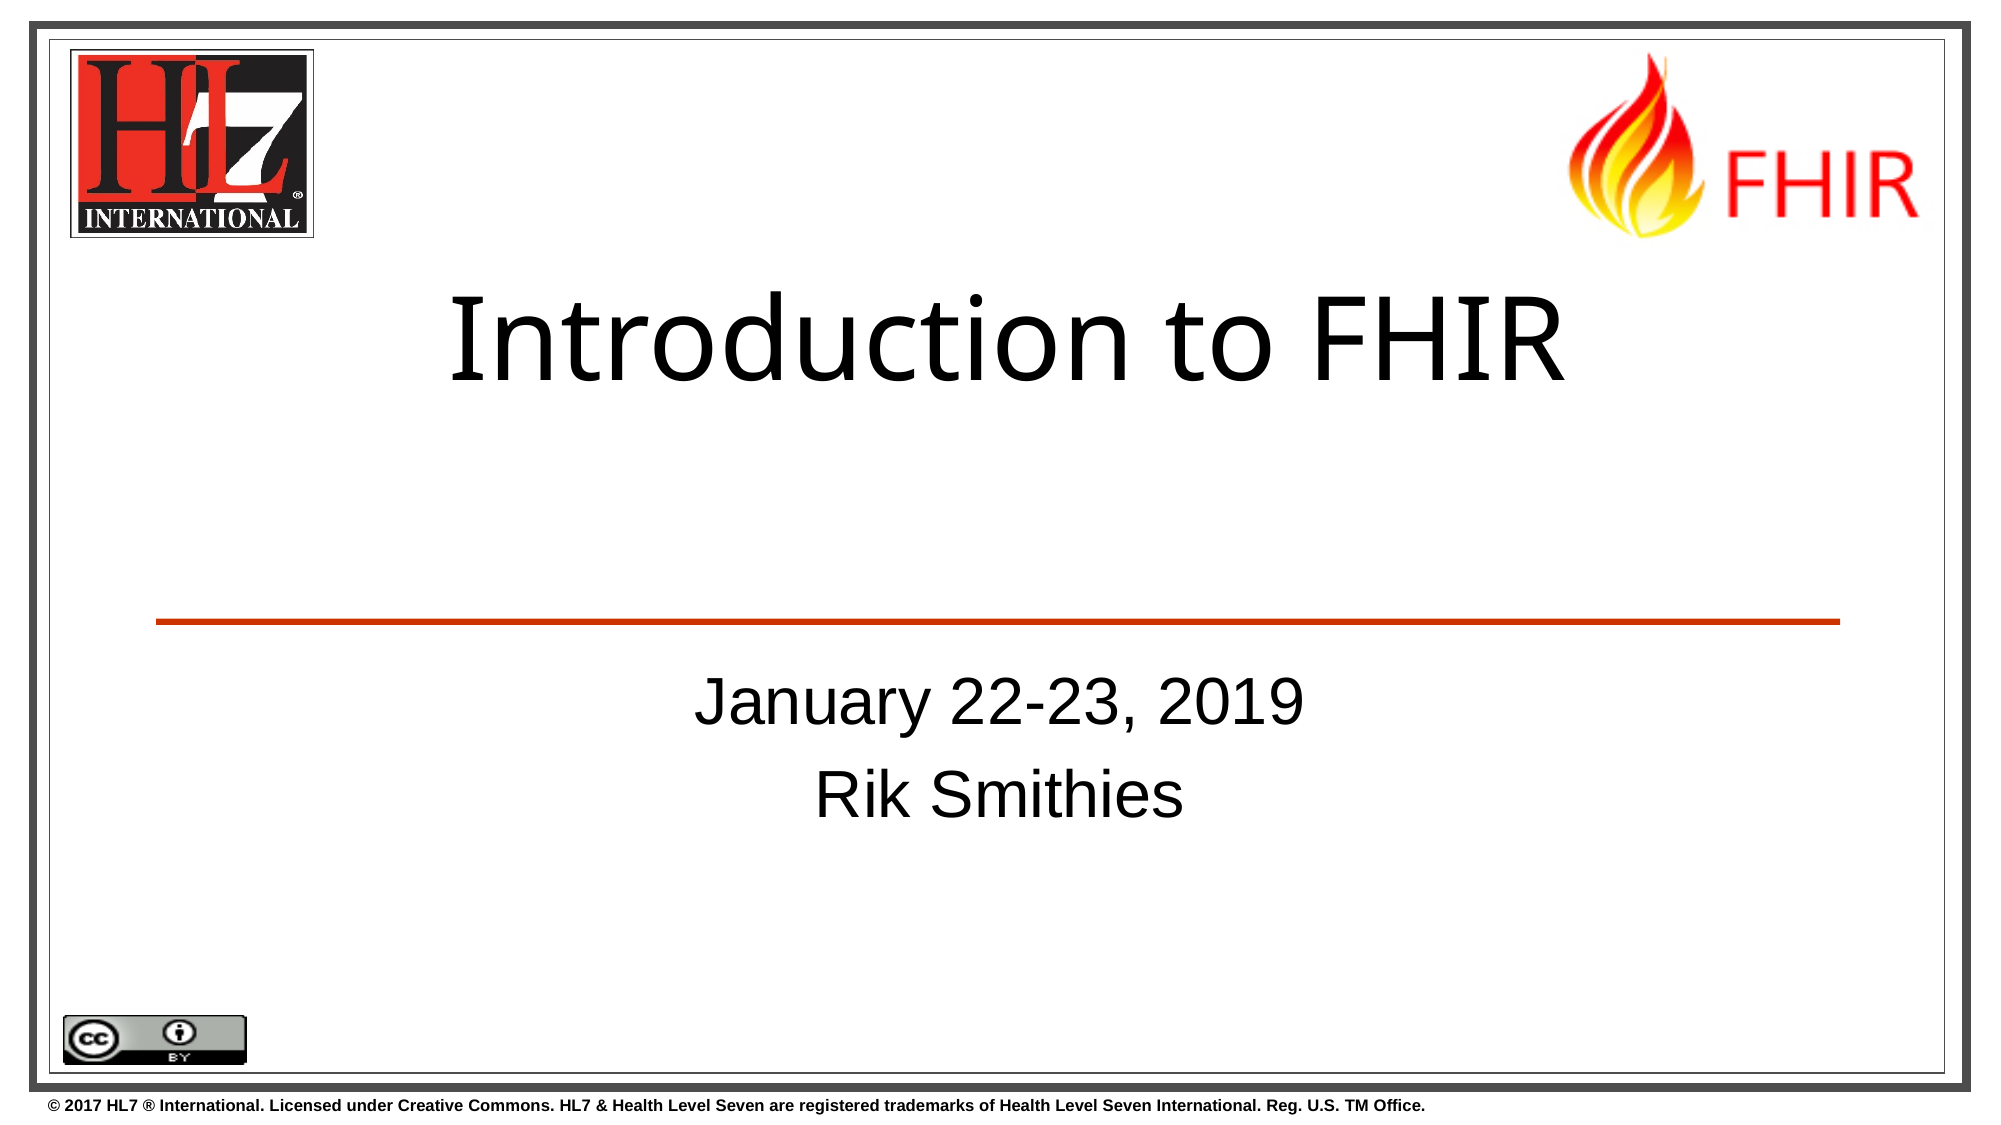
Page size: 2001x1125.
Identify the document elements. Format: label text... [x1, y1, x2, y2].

picture [70, 49, 314, 238]
subtitle January 22-23, 2019 Rik Smithies [300, 650, 1700, 958]
picture [63, 1015, 247, 1065]
picture [1555, 42, 1934, 249]
title Introduction to FHIR [266, 137, 1750, 558]
